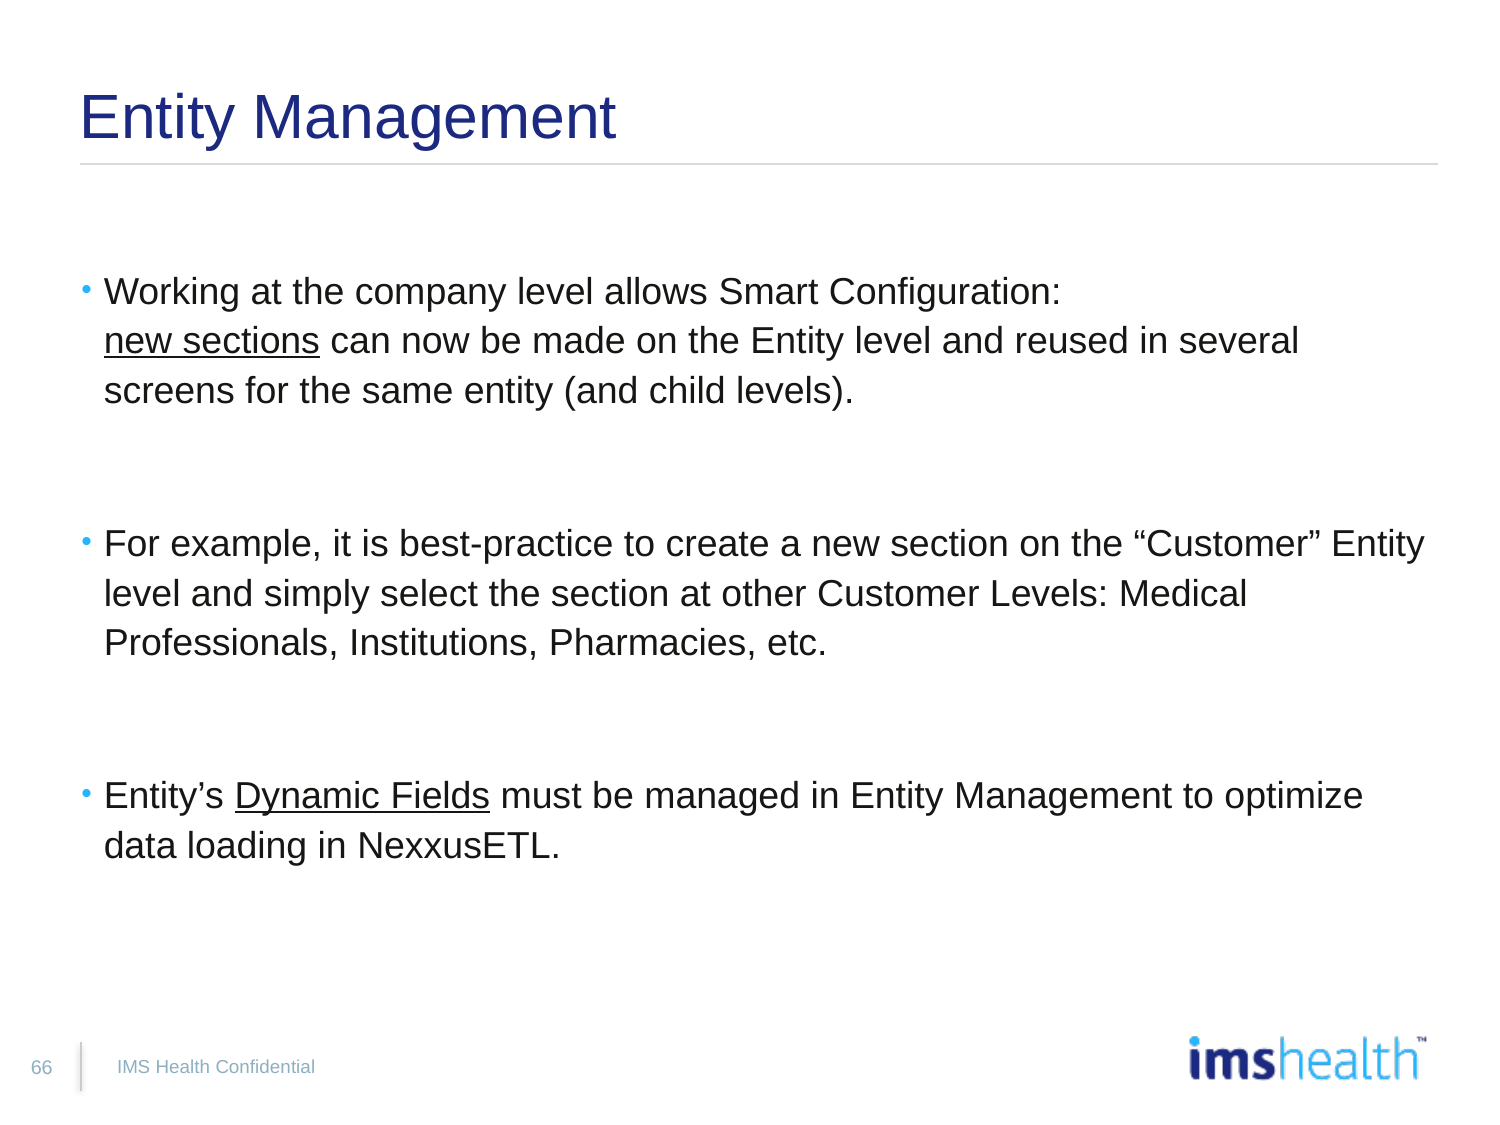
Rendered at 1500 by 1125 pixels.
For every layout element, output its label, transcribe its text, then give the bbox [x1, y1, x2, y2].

footer IMS Health Confidential [102, 1036, 1042, 1097]
list Working at the company level allows Smart Configuration: new sections can now be made on the Entity level and reused in several screens for the same entity (and child levels). For example, it is best-practice to create a new section on the “Customer” Entity level and simply select the section at other Customer Levels: Medical Professionals, Institutions, Pharmacies, etc. Entity’s Dynamic Fields must be managed in Entity Management to optimize data loading in NexxusETL. [81, 262, 1440, 998]
picture [1187, 1029, 1428, 1091]
title Entity Management [79, 12, 1438, 152]
